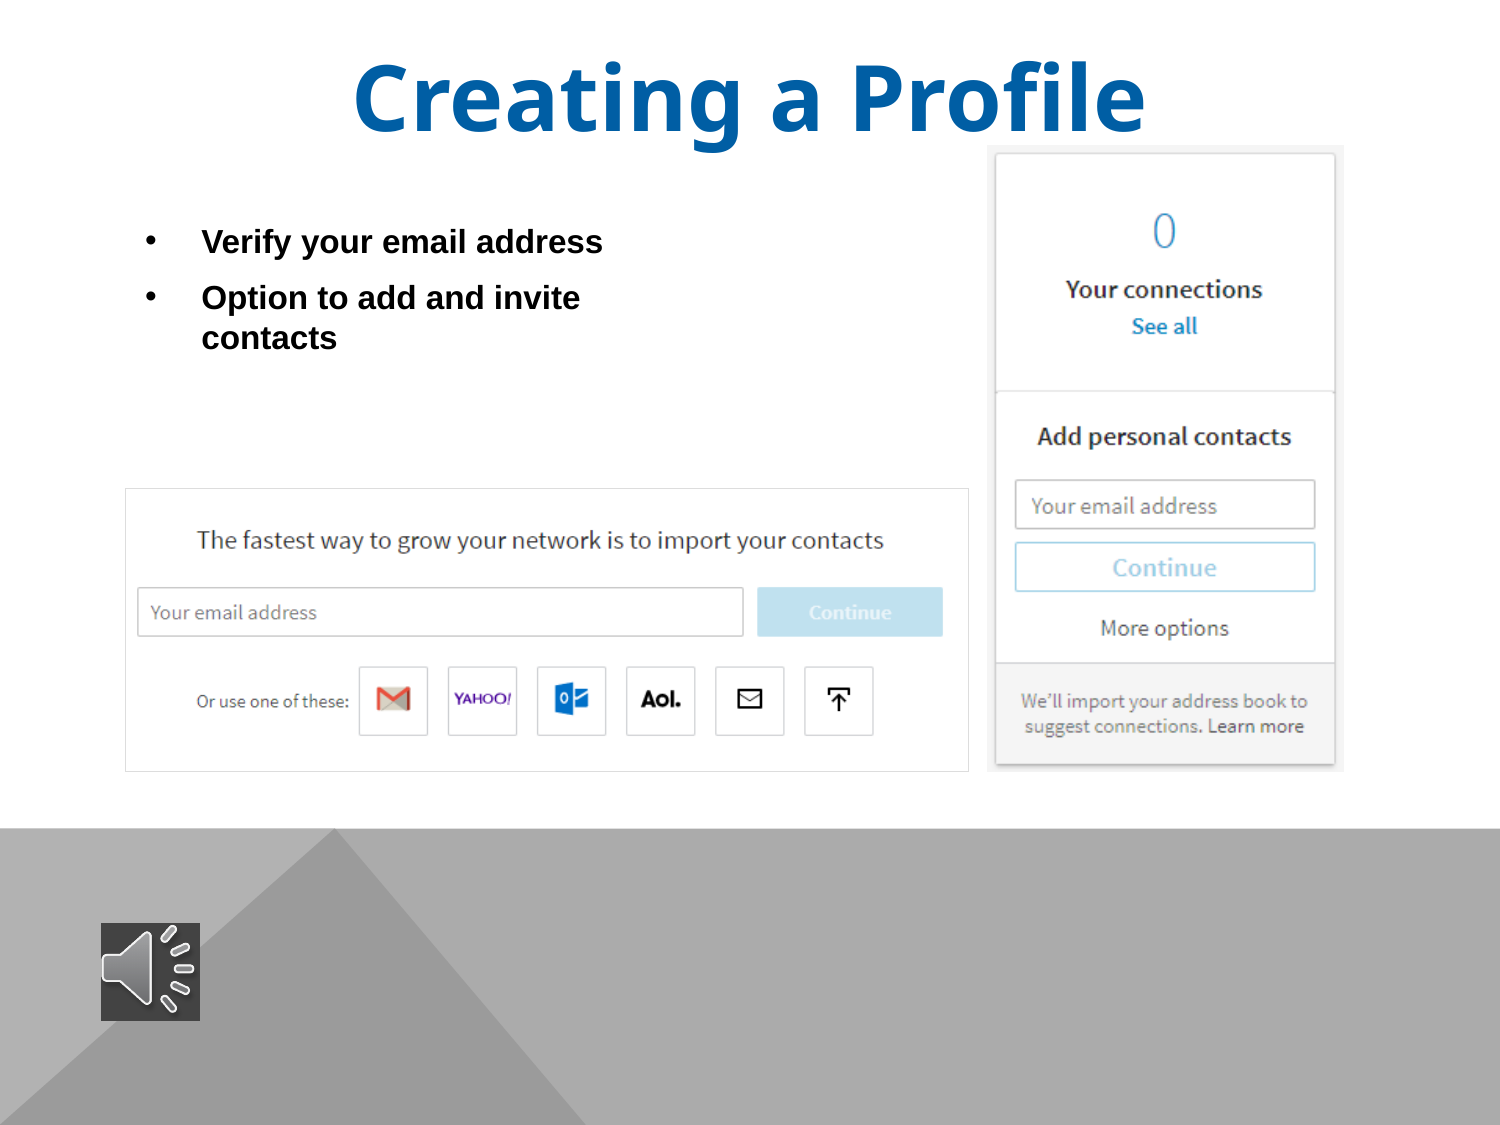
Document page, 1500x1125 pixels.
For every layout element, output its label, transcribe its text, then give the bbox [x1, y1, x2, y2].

title Creating a Profile [0, 50, 1500, 140]
picture [987, 145, 1345, 773]
picture [100, 921, 201, 1023]
picture [99, 488, 969, 773]
list Verify your email address Option to add and invite contacts [130, 212, 656, 487]
